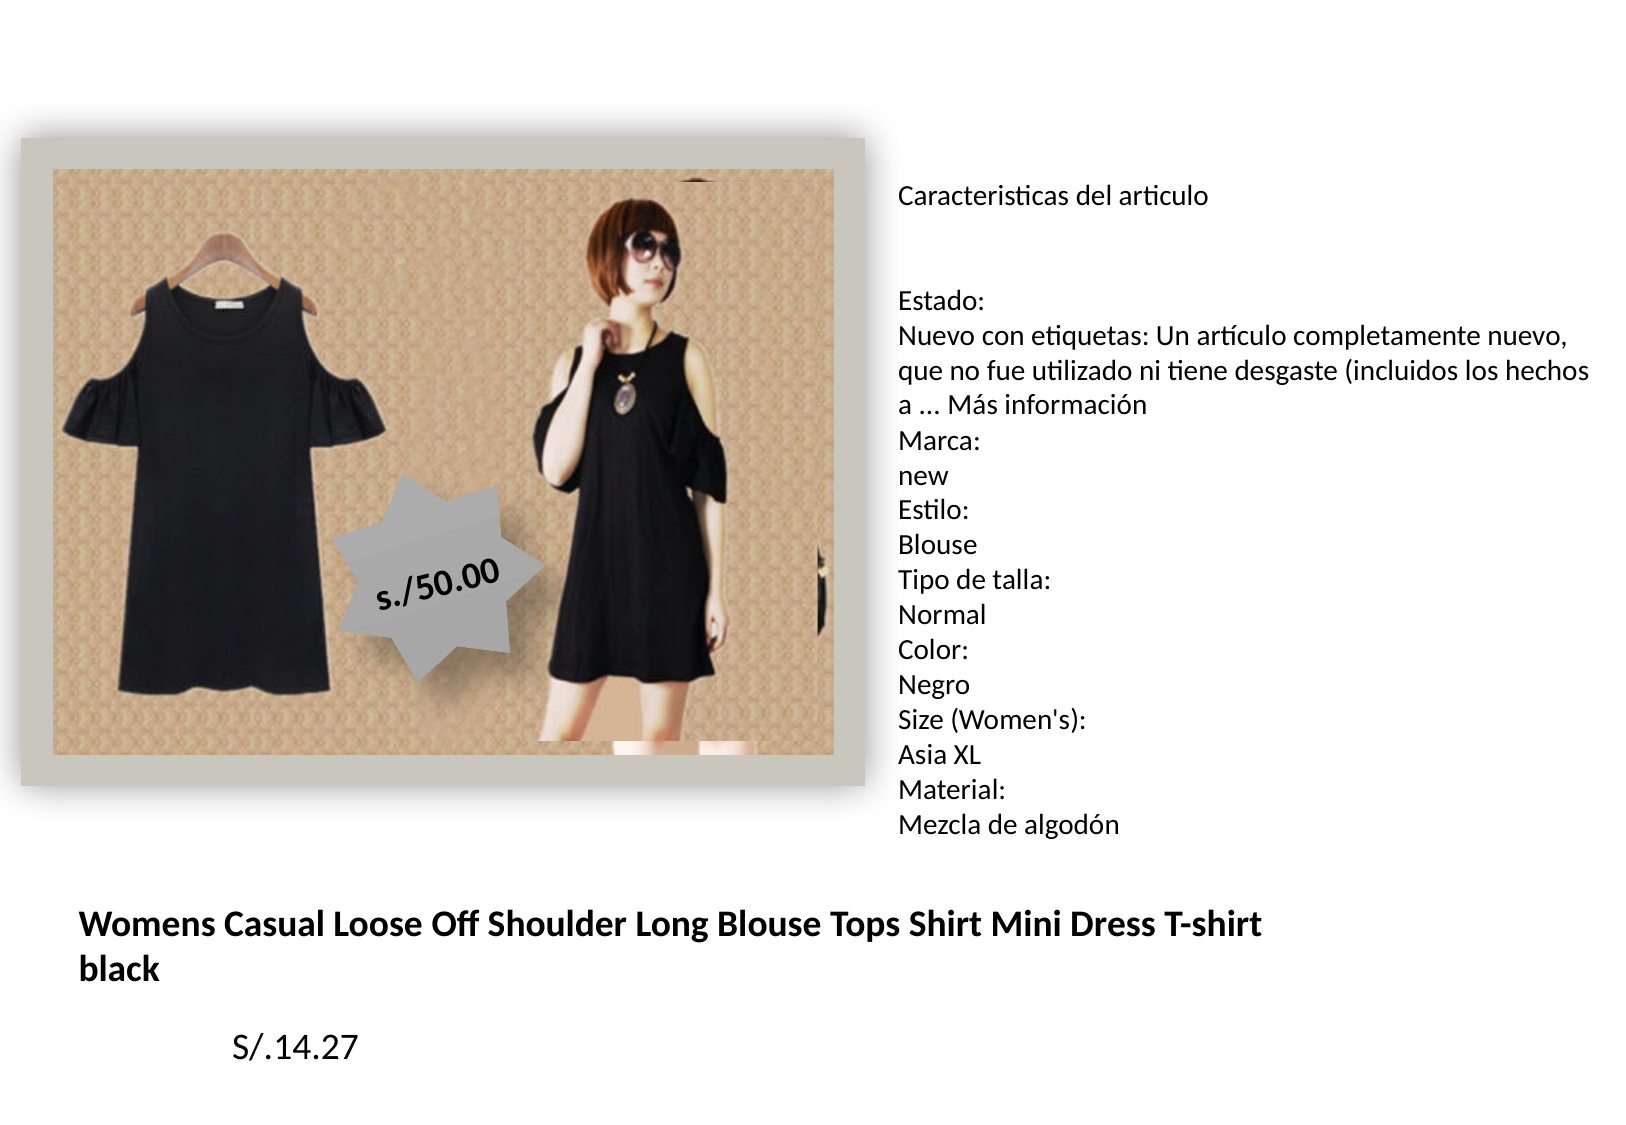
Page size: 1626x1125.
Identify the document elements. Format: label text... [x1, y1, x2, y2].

text_box Womens Casual Loose Off Shoulder Long Blouse Tops Shirt Mini Dress T-shirt black [63, 891, 1315, 997]
text_box S/.14.27 [217, 1014, 374, 1075]
text_box Caracteristicas del articulo Estado: Nuevo con etiquetas: Un artículo completamente nuevo, que no fue utilizado ni tiene desgaste (incluidos los hechos a ... Más información Marca: new Estilo: Blouse Tipo de talla: Normal Color: Negro Size (Women's): Asia XL Material: Mezcla de algodón [883, 168, 1625, 848]
picture [52, 168, 834, 755]
